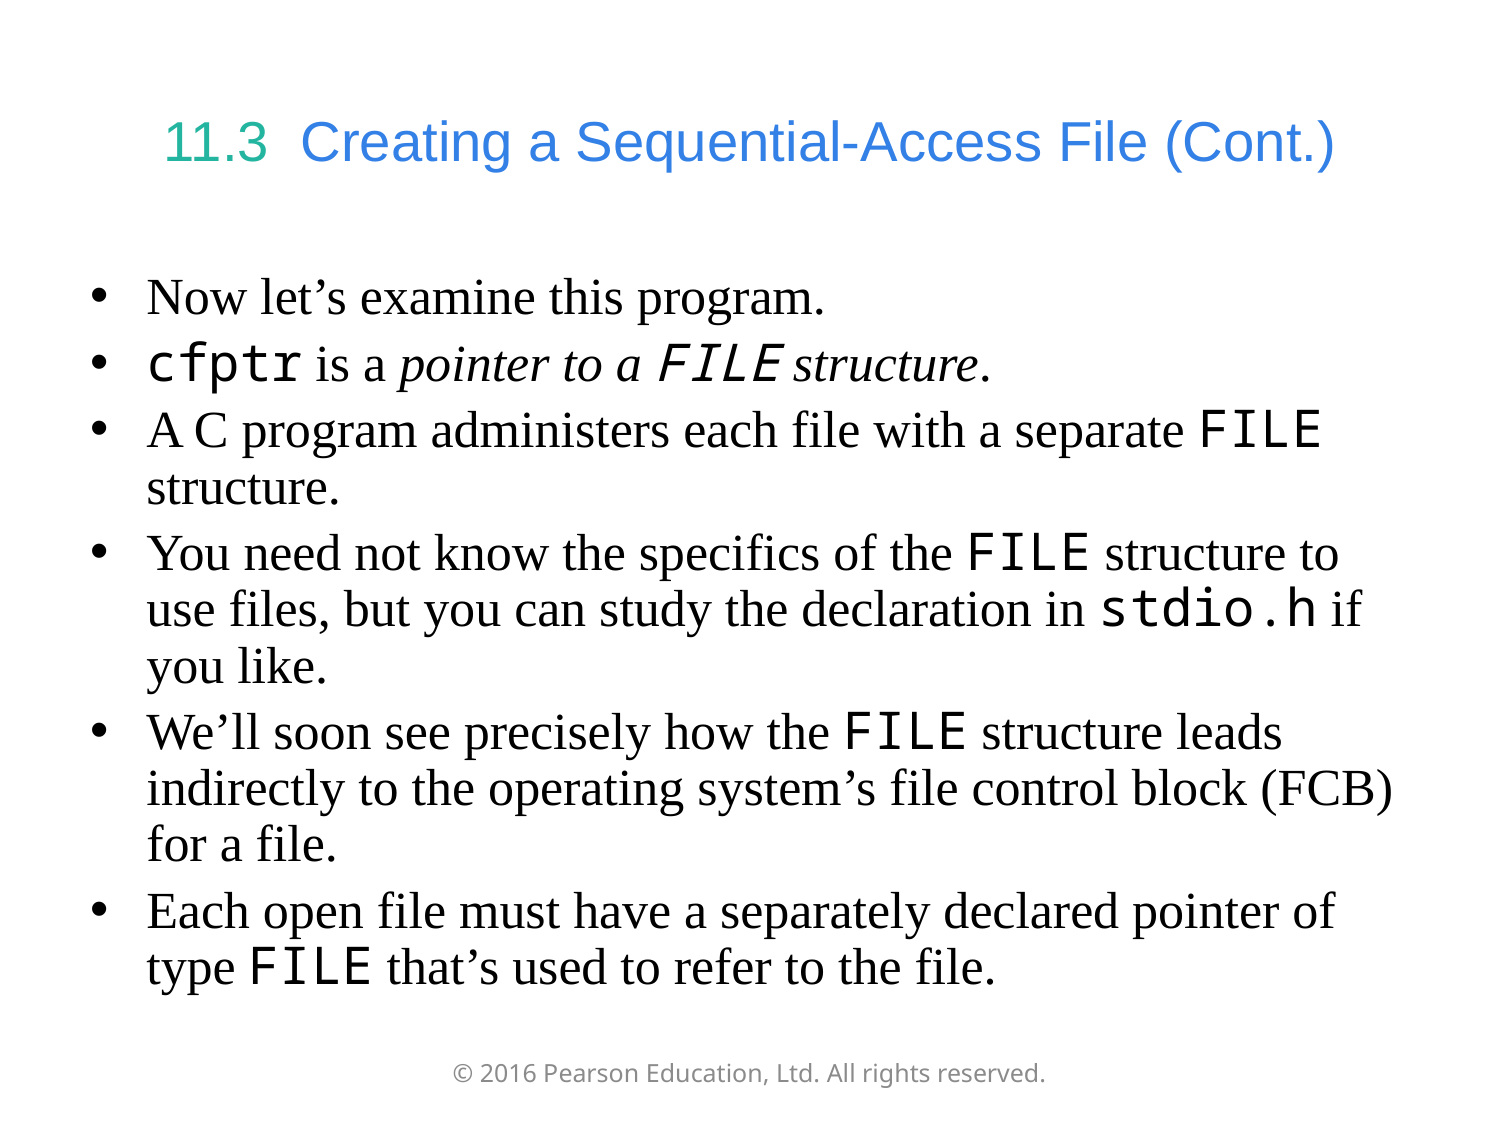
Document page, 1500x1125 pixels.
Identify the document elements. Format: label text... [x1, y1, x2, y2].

footer © 2016 Pearson Education, Ltd. All rights reserved. [262, 1042, 1238, 1103]
list Now let’s examine this program. cfptr is a pointer to a FILE structure. A C program administers each file with a separate FILE structure. You need not know the specifics of the FILE structure to use files, but you can study the declaration in stdio.h if you like. We’ll soon see precisely how the FILE structure leads indirectly to the operating system’s file control block (FCB) for a file. Each open file must have a separately declared pointer of type FILE that’s used to refer to the file. [75, 262, 1425, 1005]
title 11.3 Creating a Sequential-Access File (Cont.) [75, 45, 1425, 233]
